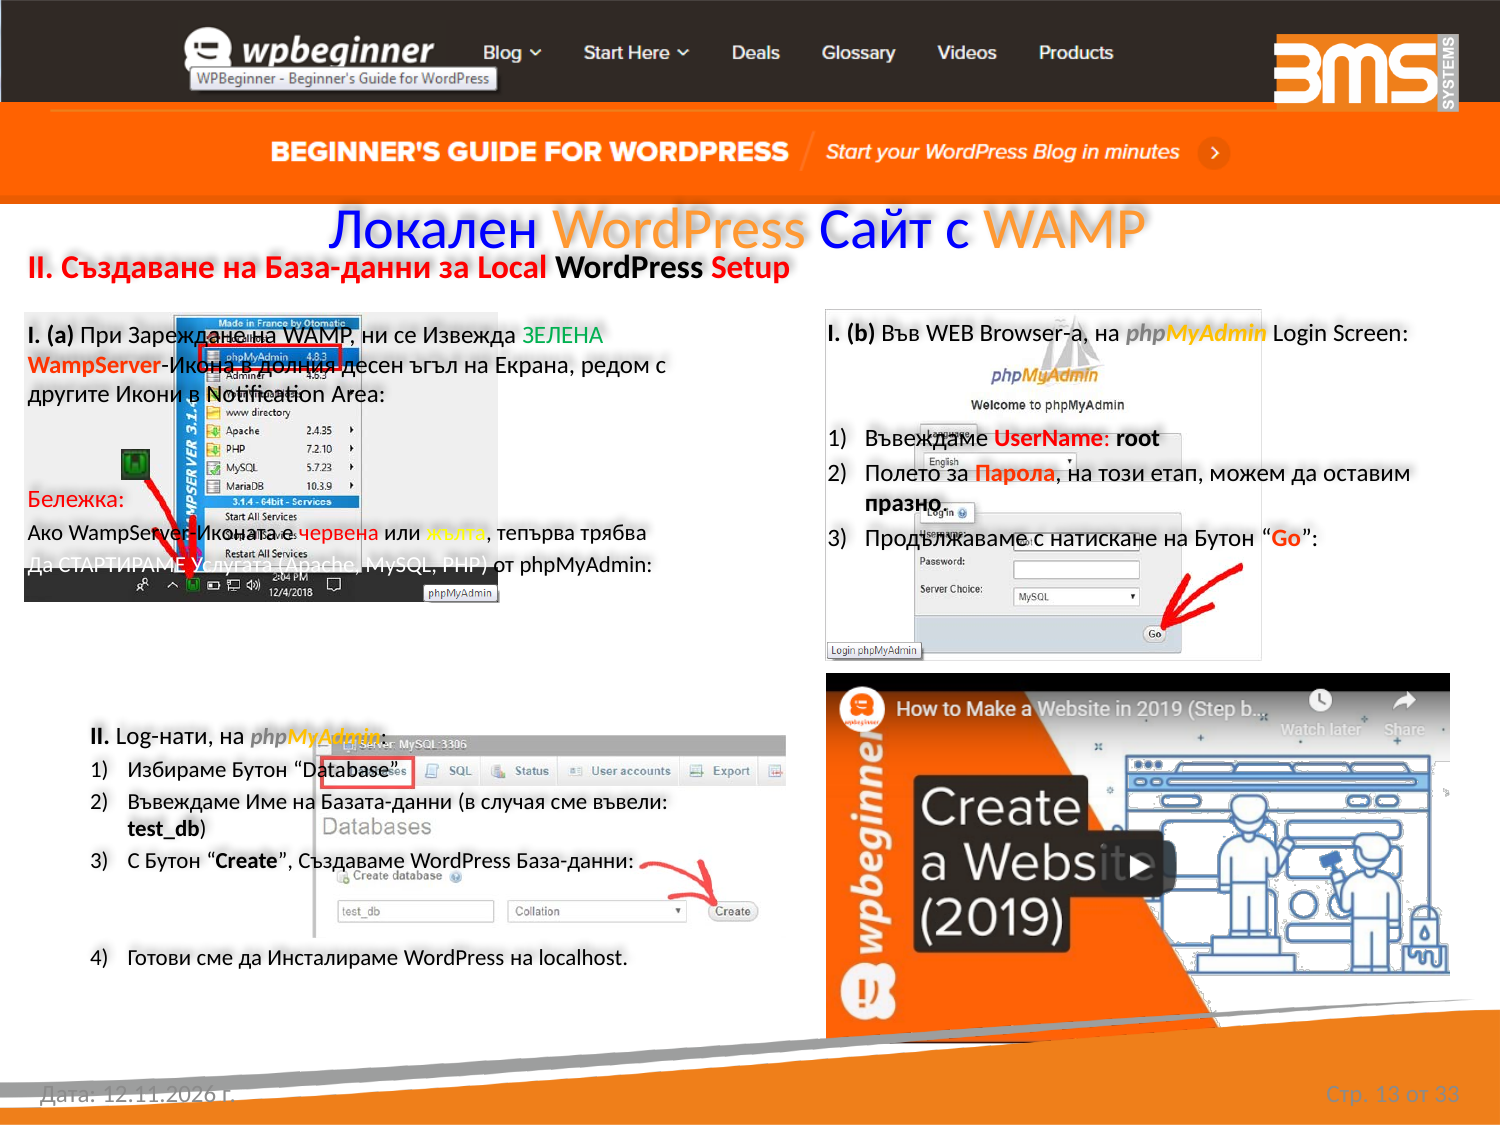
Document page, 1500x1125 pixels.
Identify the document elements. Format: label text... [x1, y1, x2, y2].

list I. (a) При Зареждане на WAMP, ни се Извежда ЗЕЛЕНА WampServer-Икона в долния десен ъгъл на Екрана, редом с другите Икони в Notification Area: Бележка: Ако WampServer-Иконата е червена или жълта, тепърва трябва Да СТАРТИРАМЕ Услугата (Apache, MySQL, PHP) от phpMyAdmin: [12, 310, 713, 613]
picture [0, 0, 1500, 205]
text_box II. Създаване на База-данни за Local WordPress Setup [12, 237, 888, 297]
picture [23, 312, 501, 603]
picture [0, 672, 1500, 1125]
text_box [812, 309, 1447, 676]
title Локален WordPress Сайт с WAMP [62, 212, 1413, 263]
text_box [74, 711, 786, 1001]
